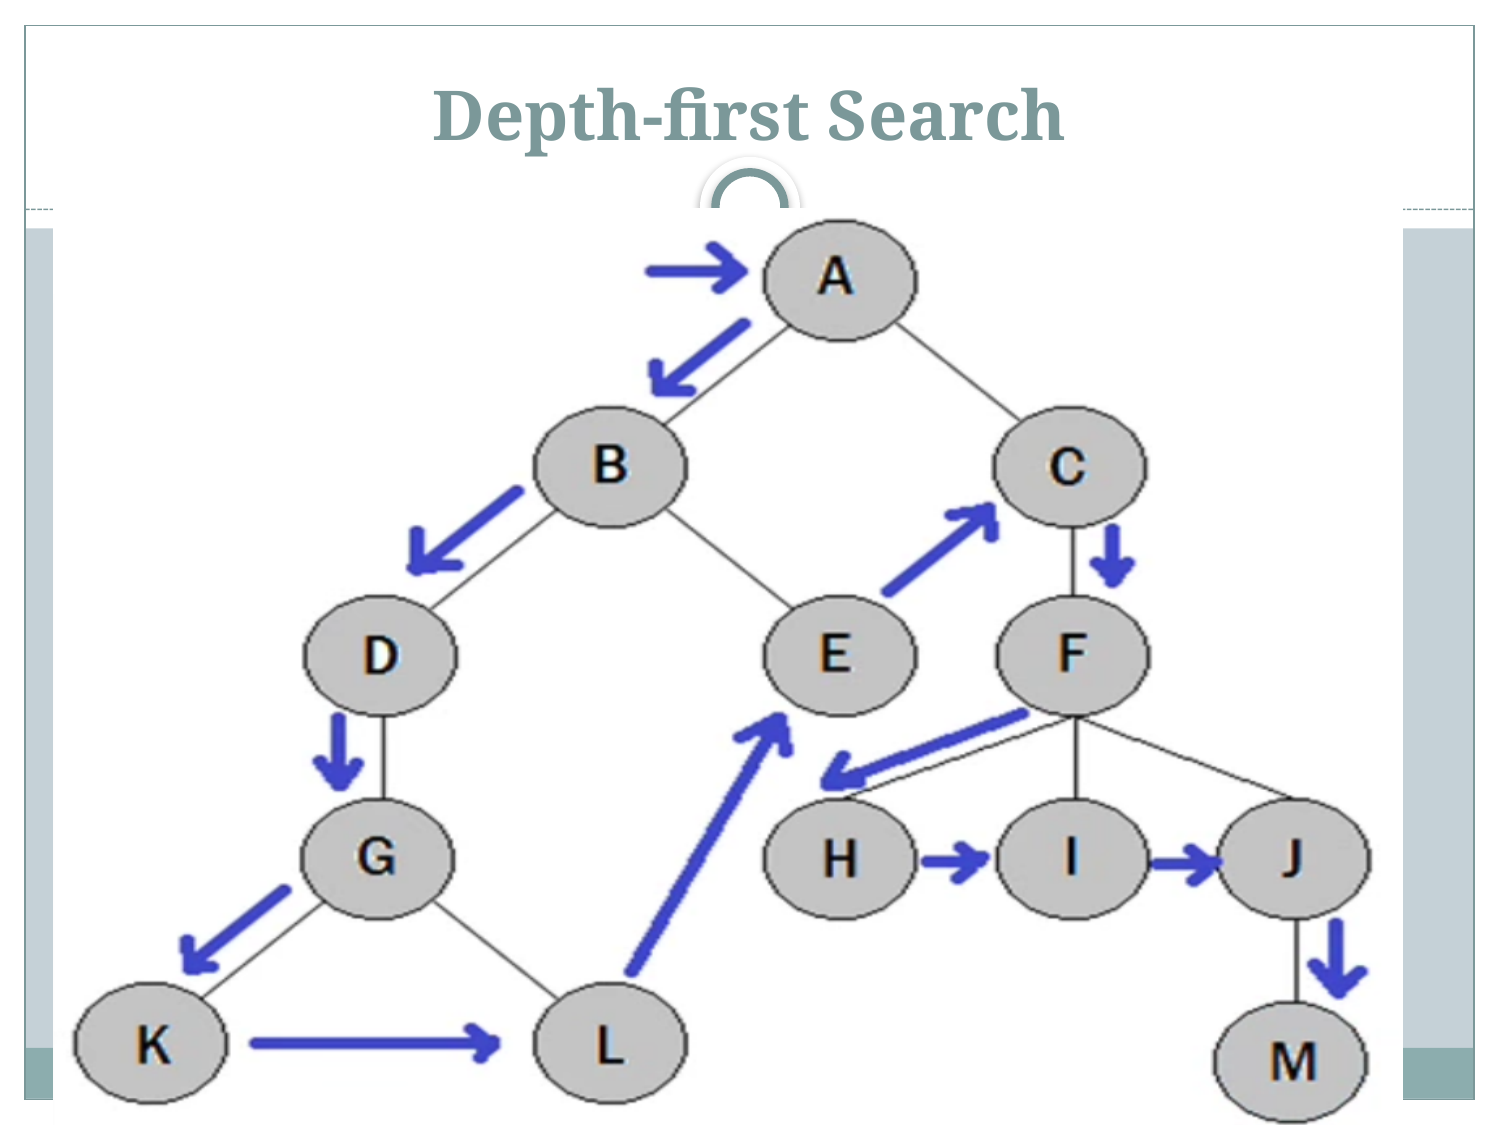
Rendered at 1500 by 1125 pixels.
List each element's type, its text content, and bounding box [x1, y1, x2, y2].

title Depth-first Search [49, 37, 1450, 162]
picture [52, 207, 1403, 1125]
